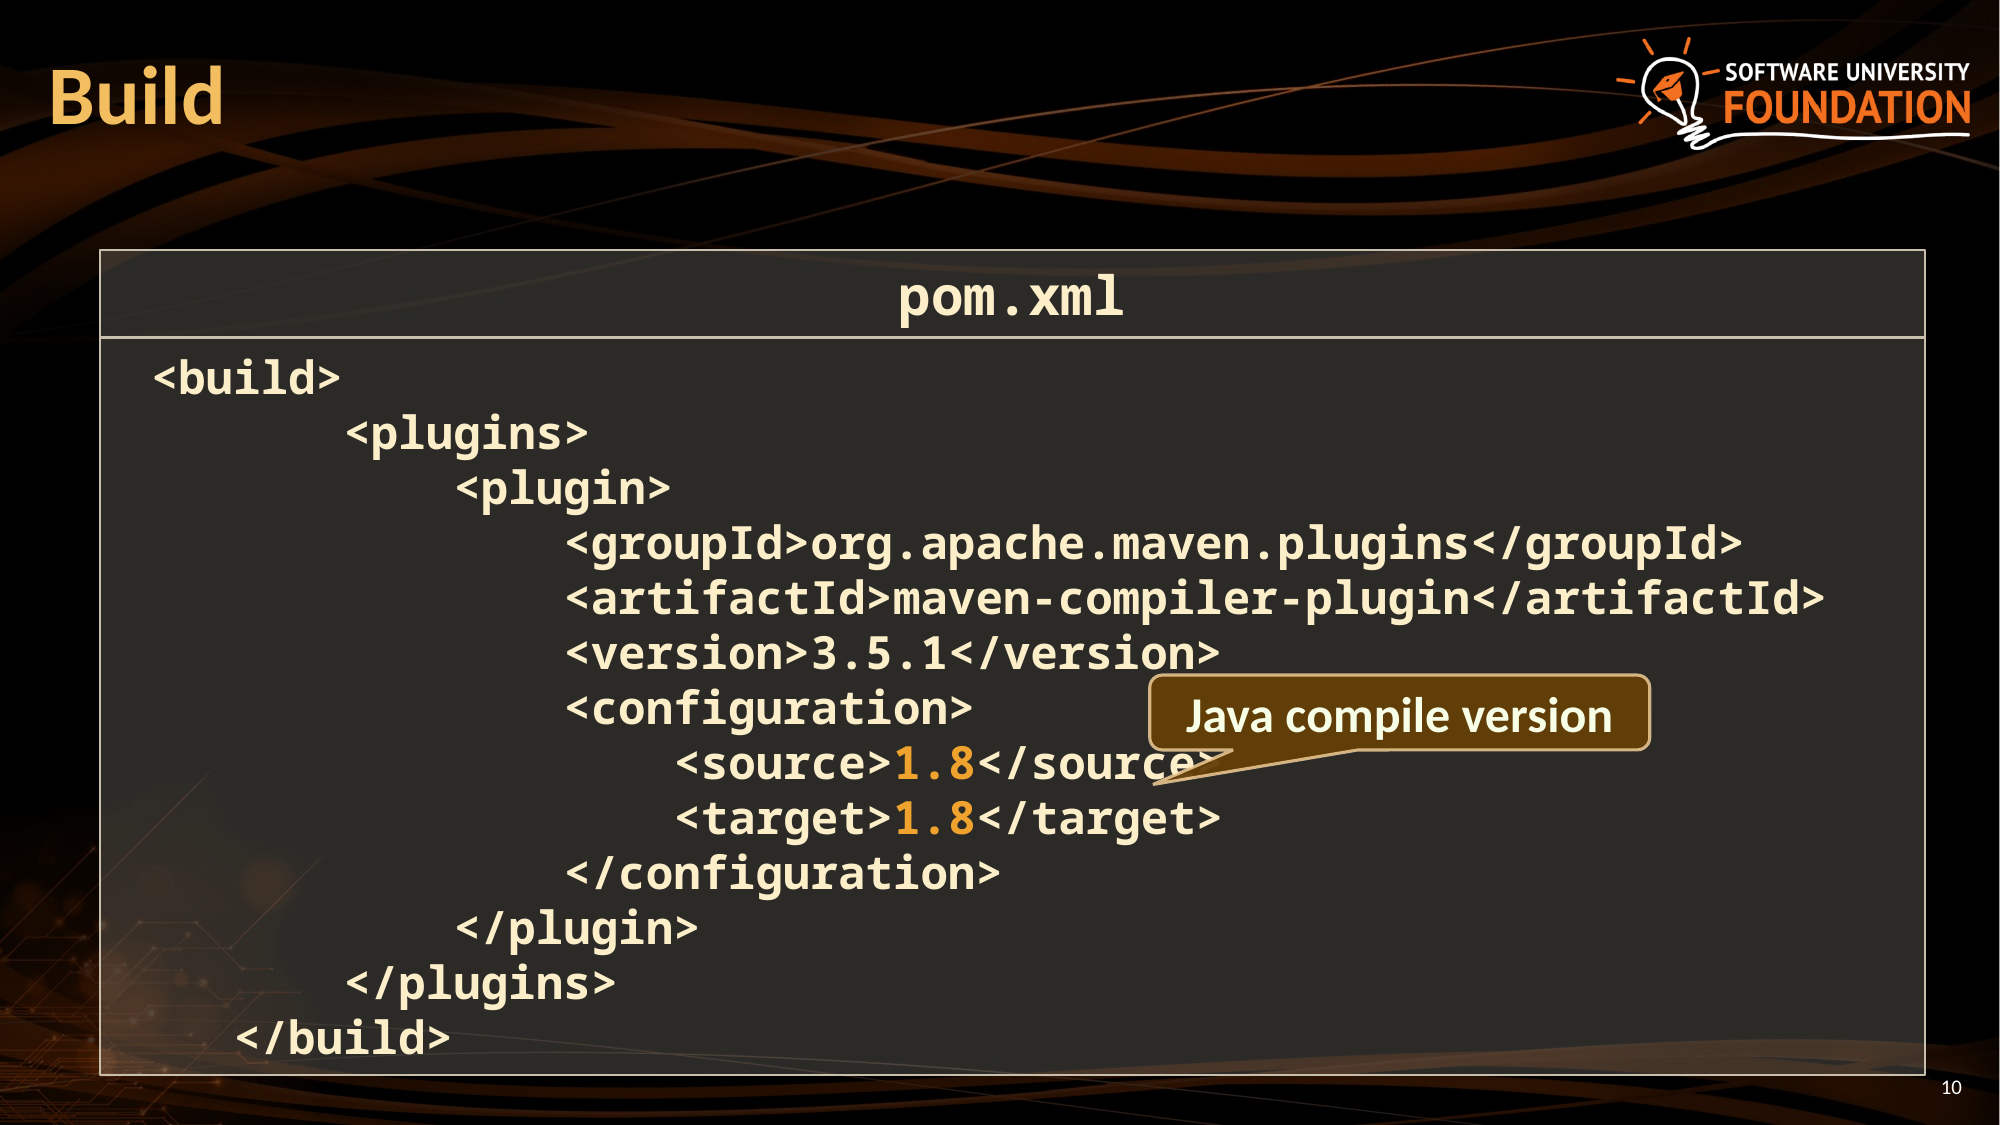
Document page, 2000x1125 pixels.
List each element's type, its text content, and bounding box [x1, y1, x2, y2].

text_box <build> <plugins> <plugin> <groupId>org.apache.maven.plugins</groupId> <artifactId>maven-compiler-plugin</artifactId> <version>3.5.1</version> <configuration> <source>1.8</source> <target>1.8</target> </configuration> </plugin> </plugins> </build> [99, 339, 1925, 1076]
slide_number 10 [1897, 1070, 1968, 1103]
text_box Java compile version [1148, 674, 1651, 786]
title Build [30, 6, 1602, 189]
text_box pom.xml [99, 249, 1925, 339]
picture [0, 0, 2000, 1125]
